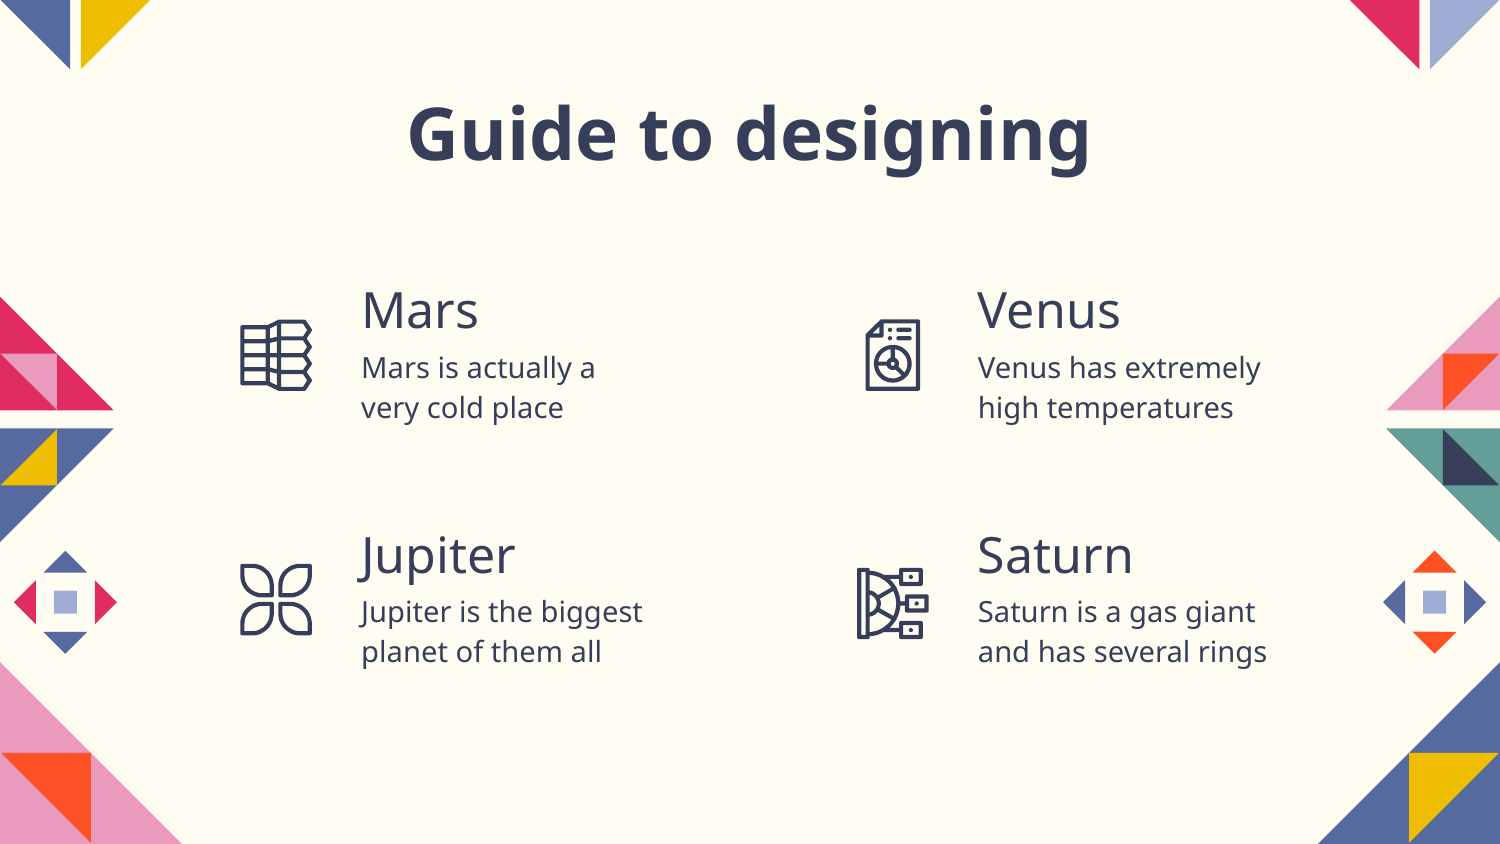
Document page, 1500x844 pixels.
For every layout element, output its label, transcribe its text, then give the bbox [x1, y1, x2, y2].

subtitle Venus [962, 270, 1288, 354]
subtitle Venus has extremely high temperatures [962, 354, 1288, 439]
subtitle Mars [346, 270, 671, 354]
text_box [856, 567, 929, 640]
subtitle Mars is actually a very cold place [346, 354, 671, 439]
title Guide to designing [118, 72, 1382, 167]
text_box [865, 319, 921, 392]
text_box [240, 319, 312, 391]
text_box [240, 563, 313, 636]
subtitle Jupiter is the biggest planet of them all [346, 599, 671, 683]
subtitle Saturn [962, 515, 1288, 599]
subtitle Saturn is a gas giant and has several rings [962, 599, 1288, 683]
subtitle Jupiter [346, 515, 671, 599]
